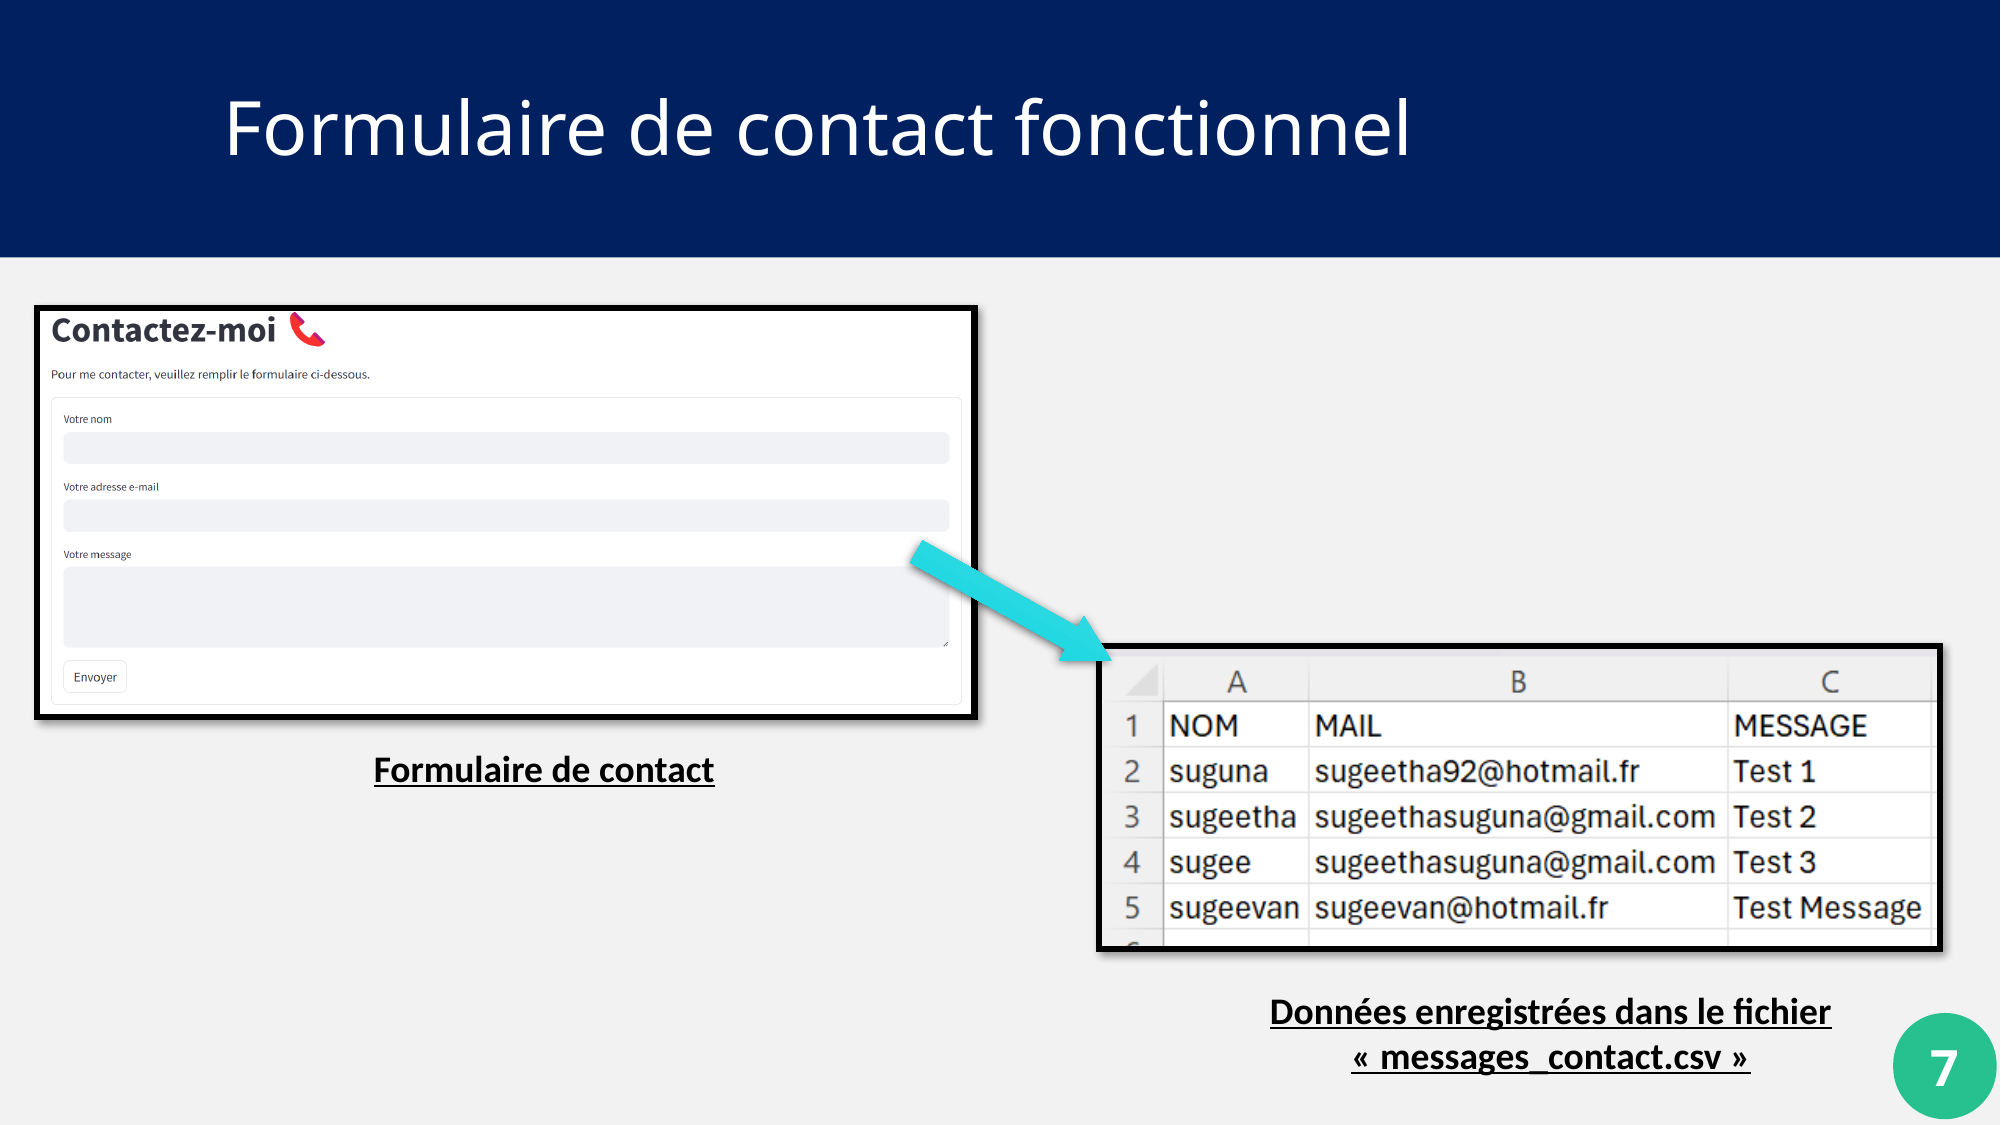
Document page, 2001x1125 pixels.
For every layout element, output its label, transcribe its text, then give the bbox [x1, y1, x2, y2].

picture [1102, 649, 1937, 947]
picture [40, 311, 972, 715]
text_box [0, 256, 2000, 1125]
text_box [0, 0, 2000, 256]
text_box [972, 568, 1105, 661]
text_box Données enregistrées dans le fichier « messages_contact.csv » [1213, 979, 1889, 1085]
text_box Formulaire de contact fonctionnel [126, 79, 1776, 170]
text_box 7 [1892, 1011, 1998, 1121]
text_box Formulaire de contact [313, 737, 776, 797]
